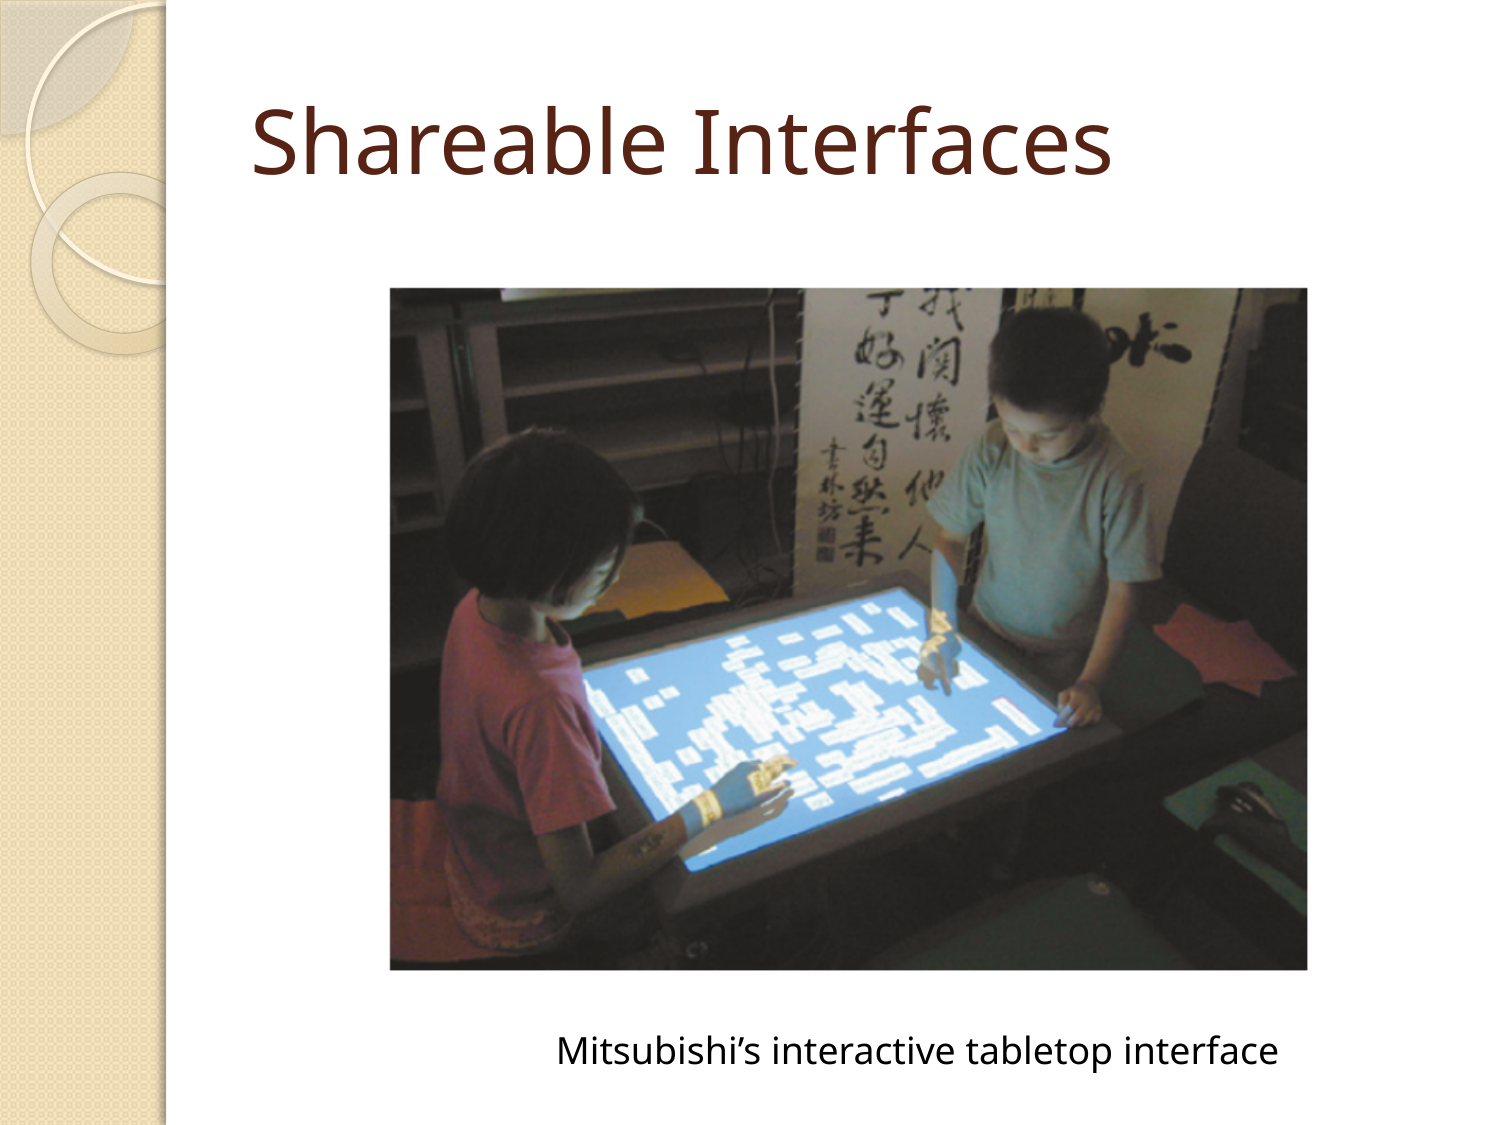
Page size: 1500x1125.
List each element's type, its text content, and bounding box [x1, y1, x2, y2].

title Shareable Interfaces [235, 45, 1466, 233]
text_box Mitsubishi’s interactive tabletop interface [541, 1019, 1317, 1079]
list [384, 282, 1317, 980]
